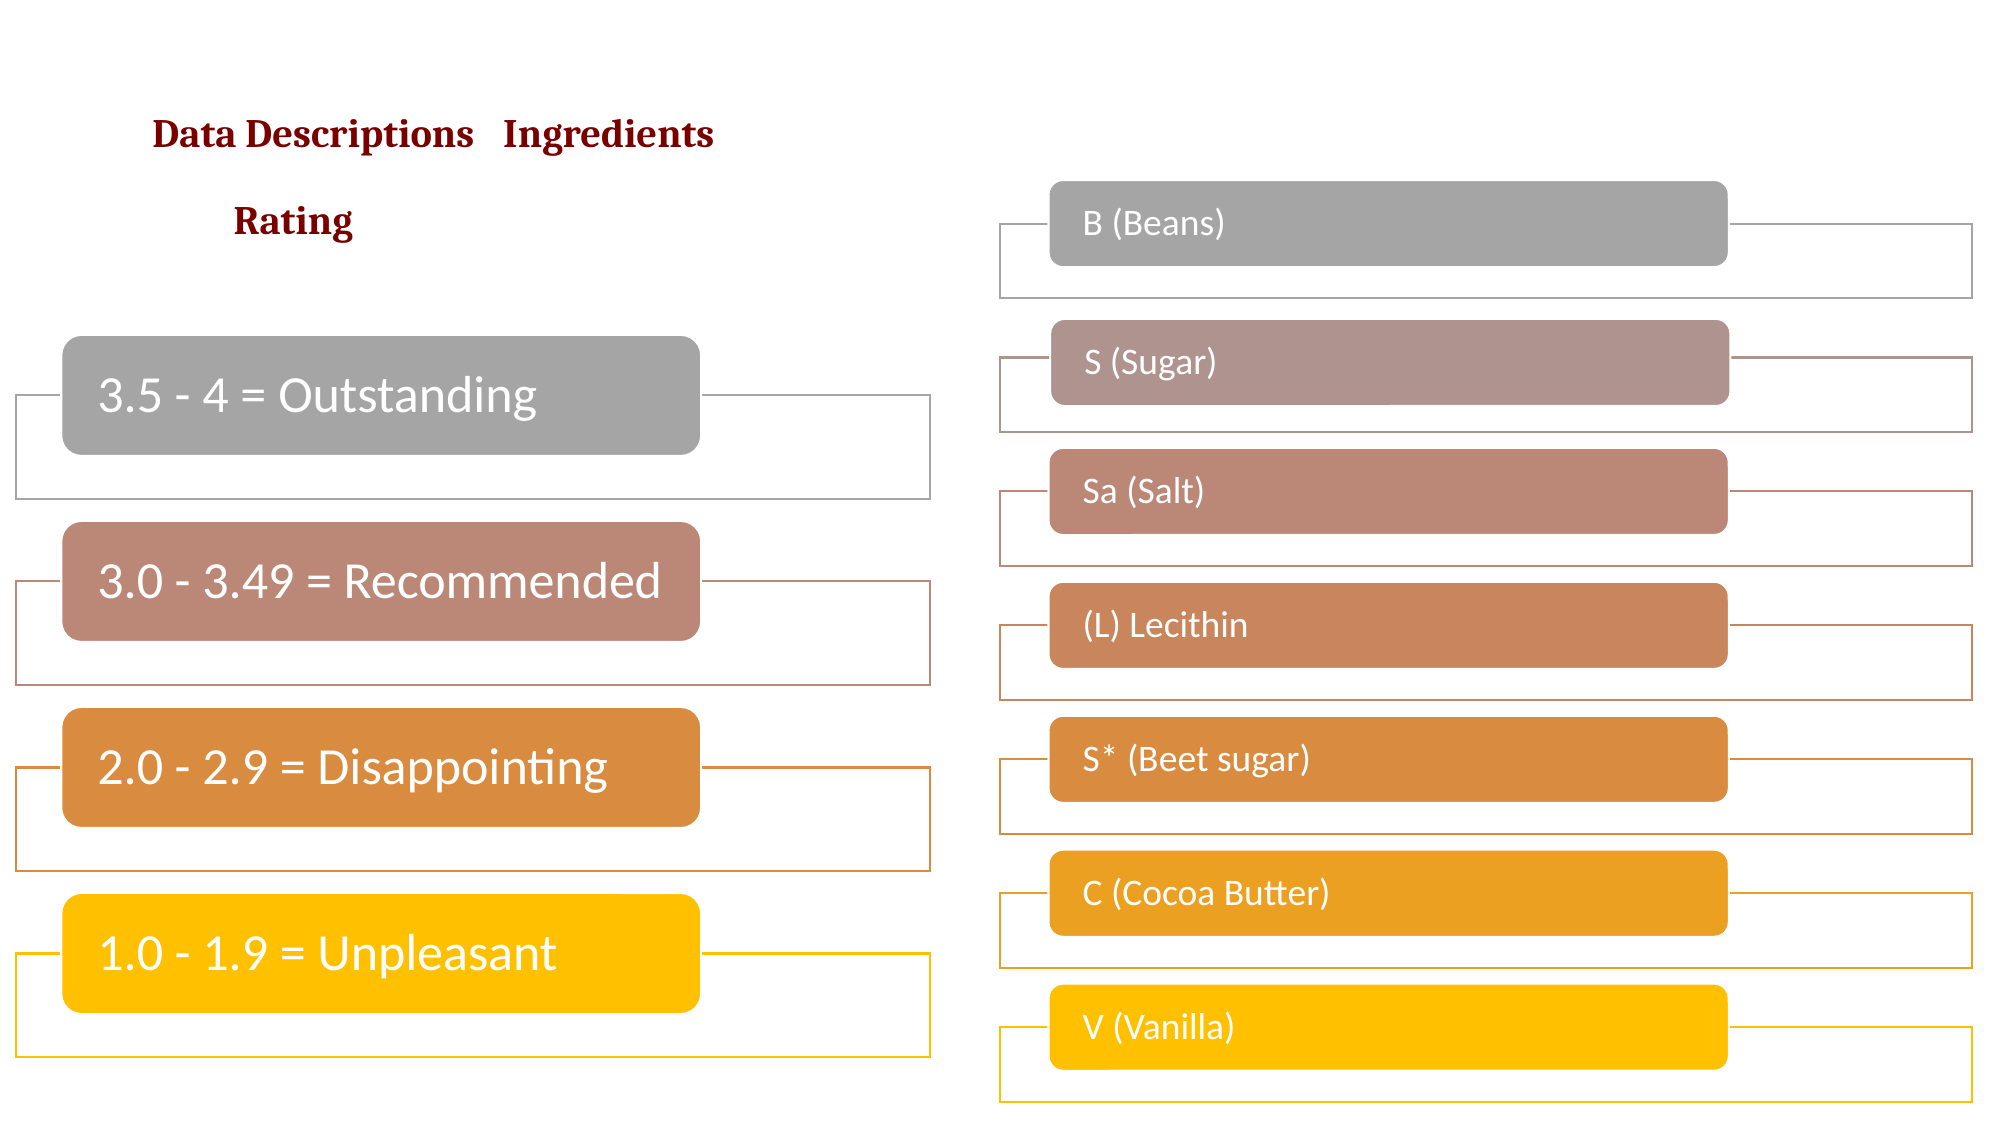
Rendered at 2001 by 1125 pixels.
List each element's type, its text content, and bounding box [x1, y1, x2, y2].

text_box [999, 167, 1972, 1115]
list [15, 251, 930, 1125]
title Data Descriptions Ingredients Rating [137, 59, 1863, 278]
